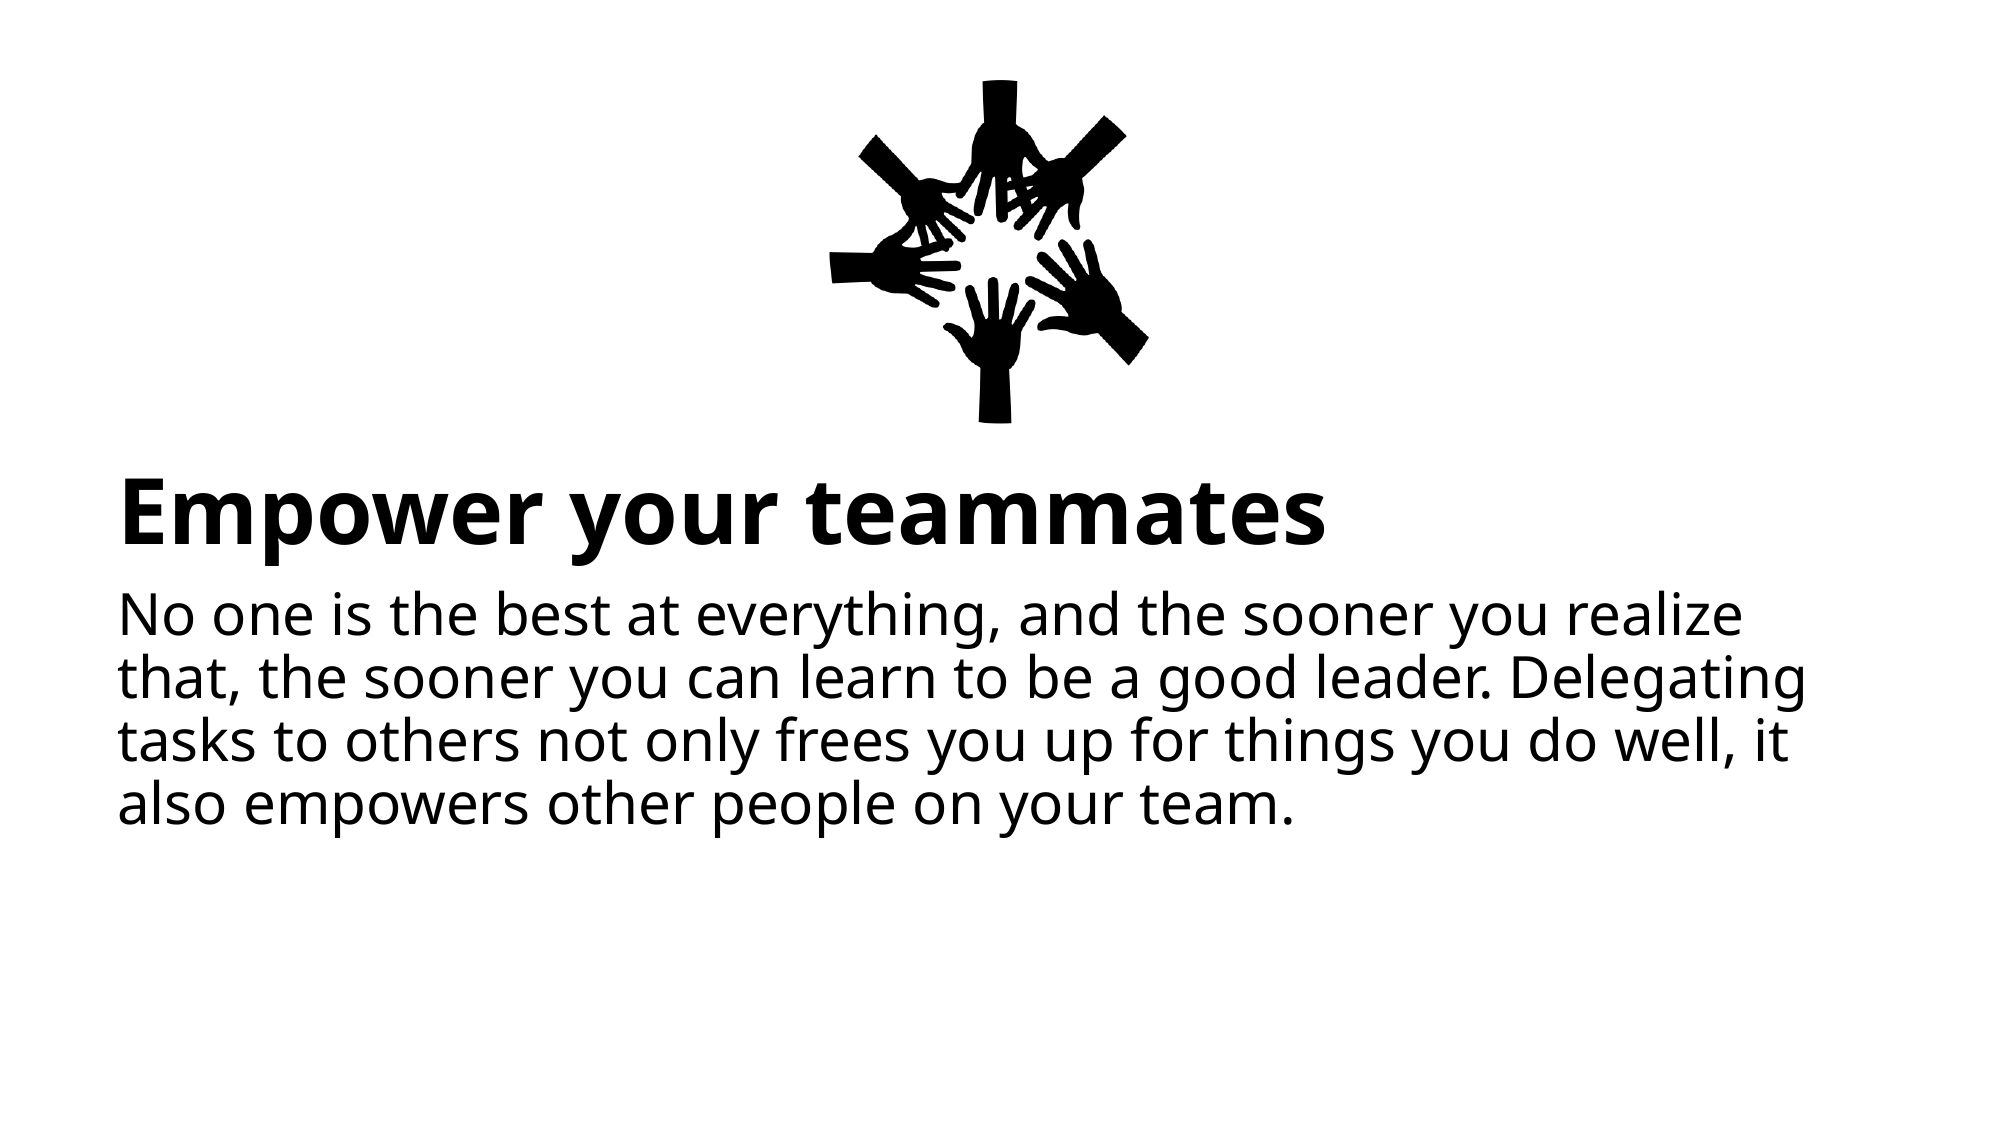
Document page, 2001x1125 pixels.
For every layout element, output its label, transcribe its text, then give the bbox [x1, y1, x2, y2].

text_box Empower your teammates No one is the best at everything, and the sooner you realize that, the sooner you can learn to be a good leader. Delegating tasks to others not only frees you up for things you do well, it also empowers other people on your team. [102, 457, 1898, 1042]
picture [802, 54, 1197, 449]
